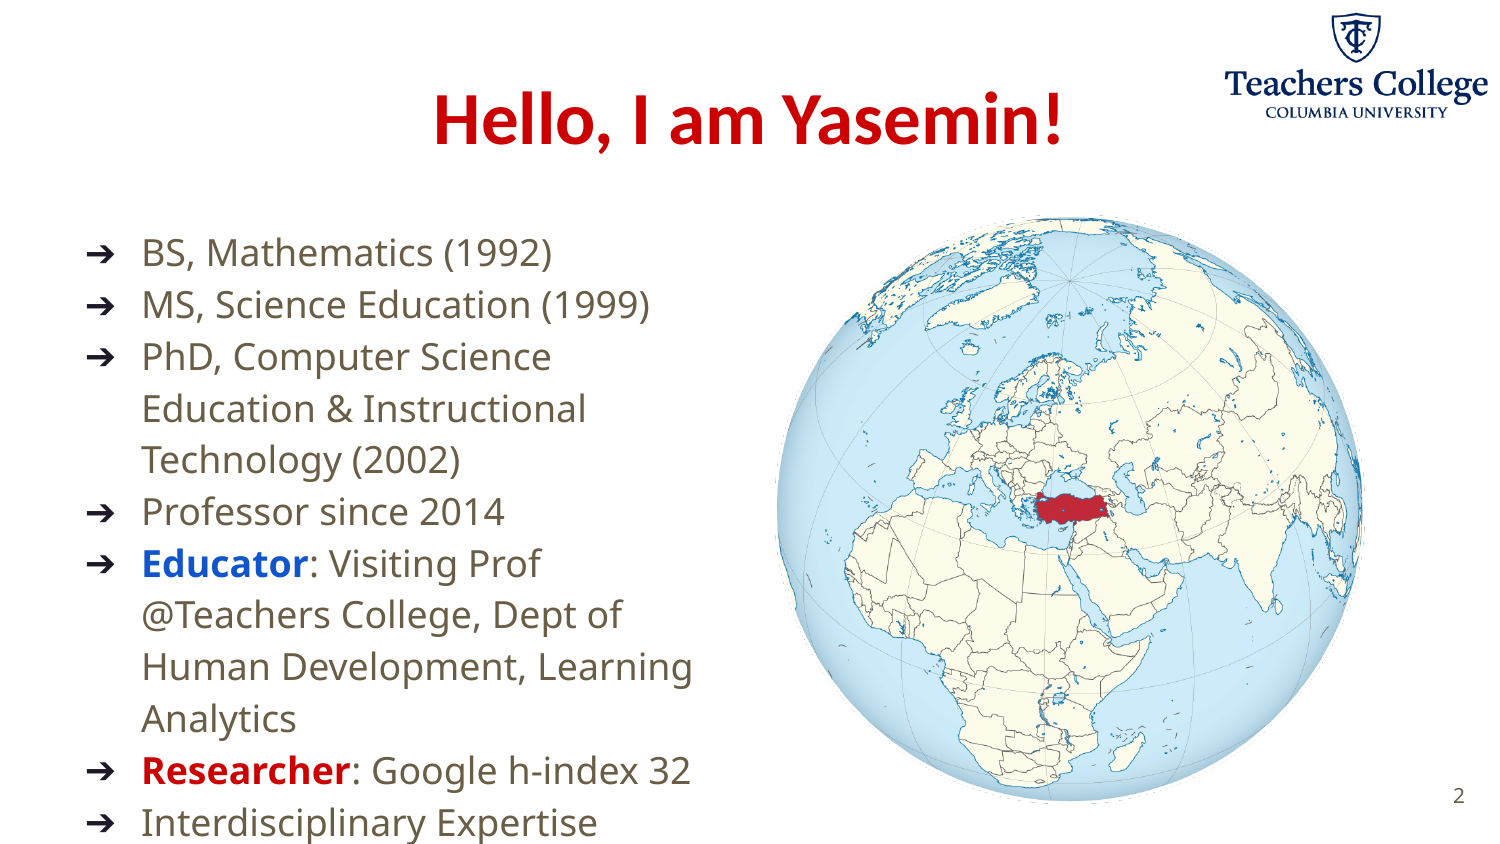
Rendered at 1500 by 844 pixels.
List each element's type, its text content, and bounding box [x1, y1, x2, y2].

slide_number ‹#› [1389, 764, 1480, 830]
list BS, Mathematics (1992) MS, Science Education (1999) PhD, Computer Science Education & Instructional Technology (2002) Professor since 2014 Educator: Visiting Prof @Teachers College, Dept of Human Development, Learning Analytics Researcher: Google h-index 32 Interdisciplinary Expertise [51, 207, 750, 750]
picture [1224, 12, 1488, 118]
picture [774, 213, 1365, 805]
title Hello, I am Yasemin! [51, 72, 1449, 189]
